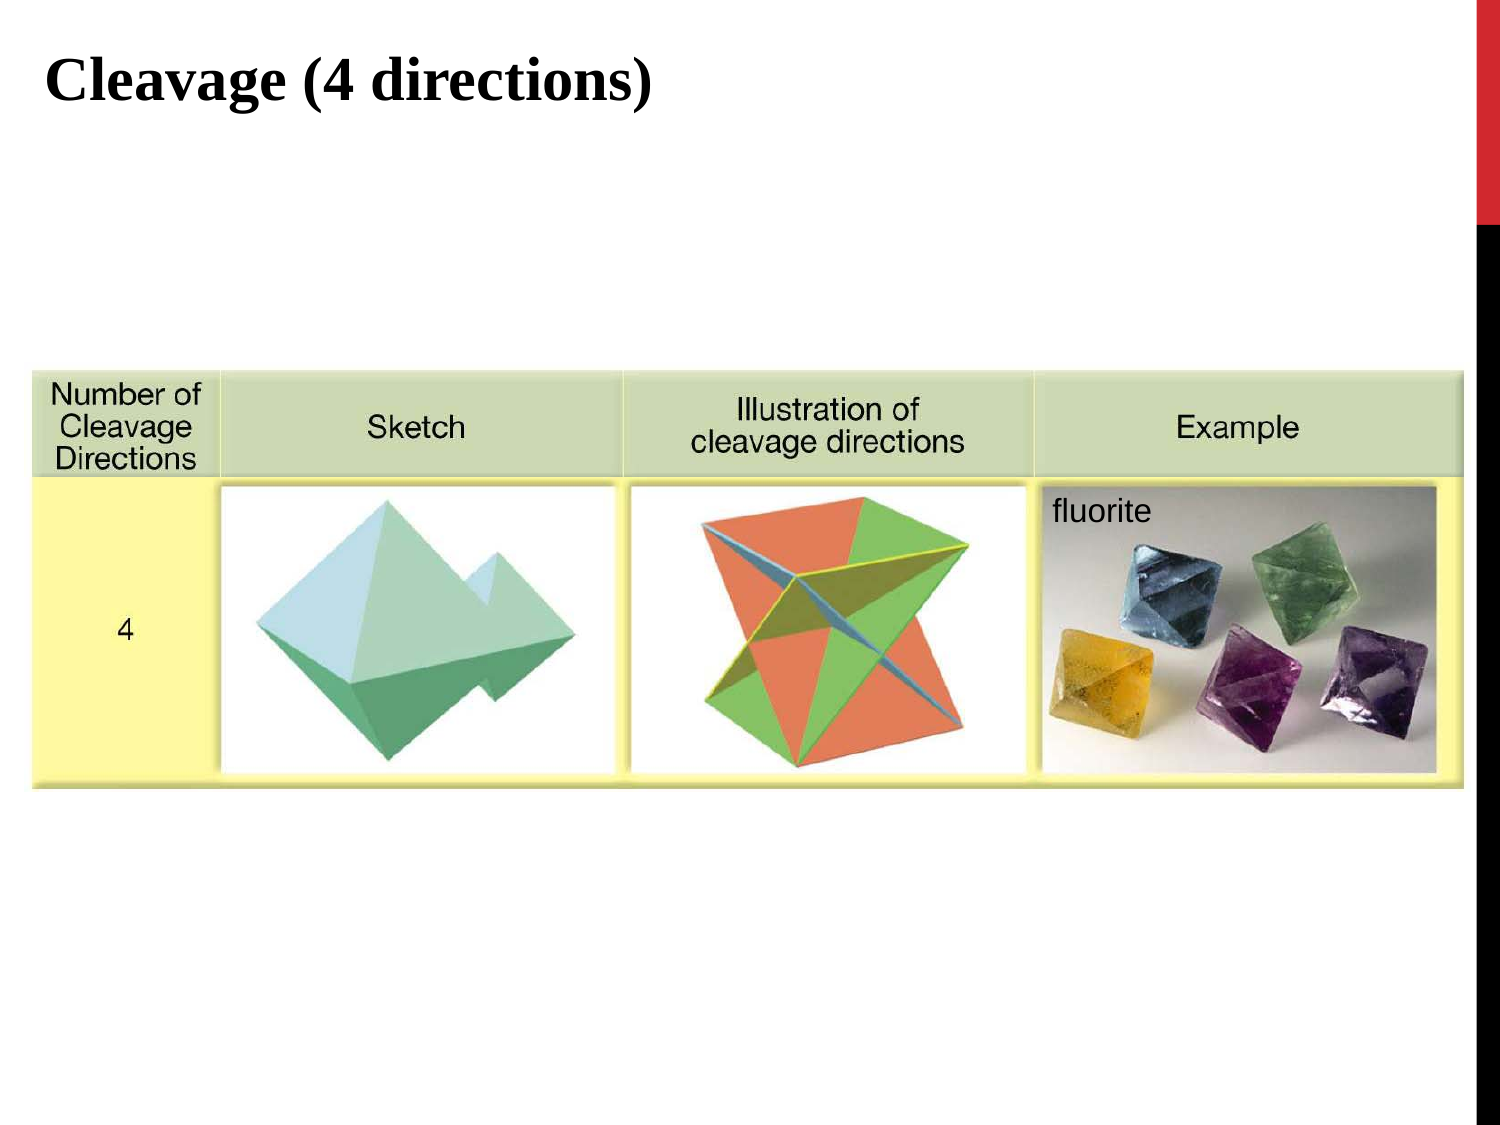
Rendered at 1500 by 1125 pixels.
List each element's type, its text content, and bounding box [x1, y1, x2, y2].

list Cleavage (4 directions) [29, 30, 1317, 357]
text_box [24, 361, 1472, 793]
